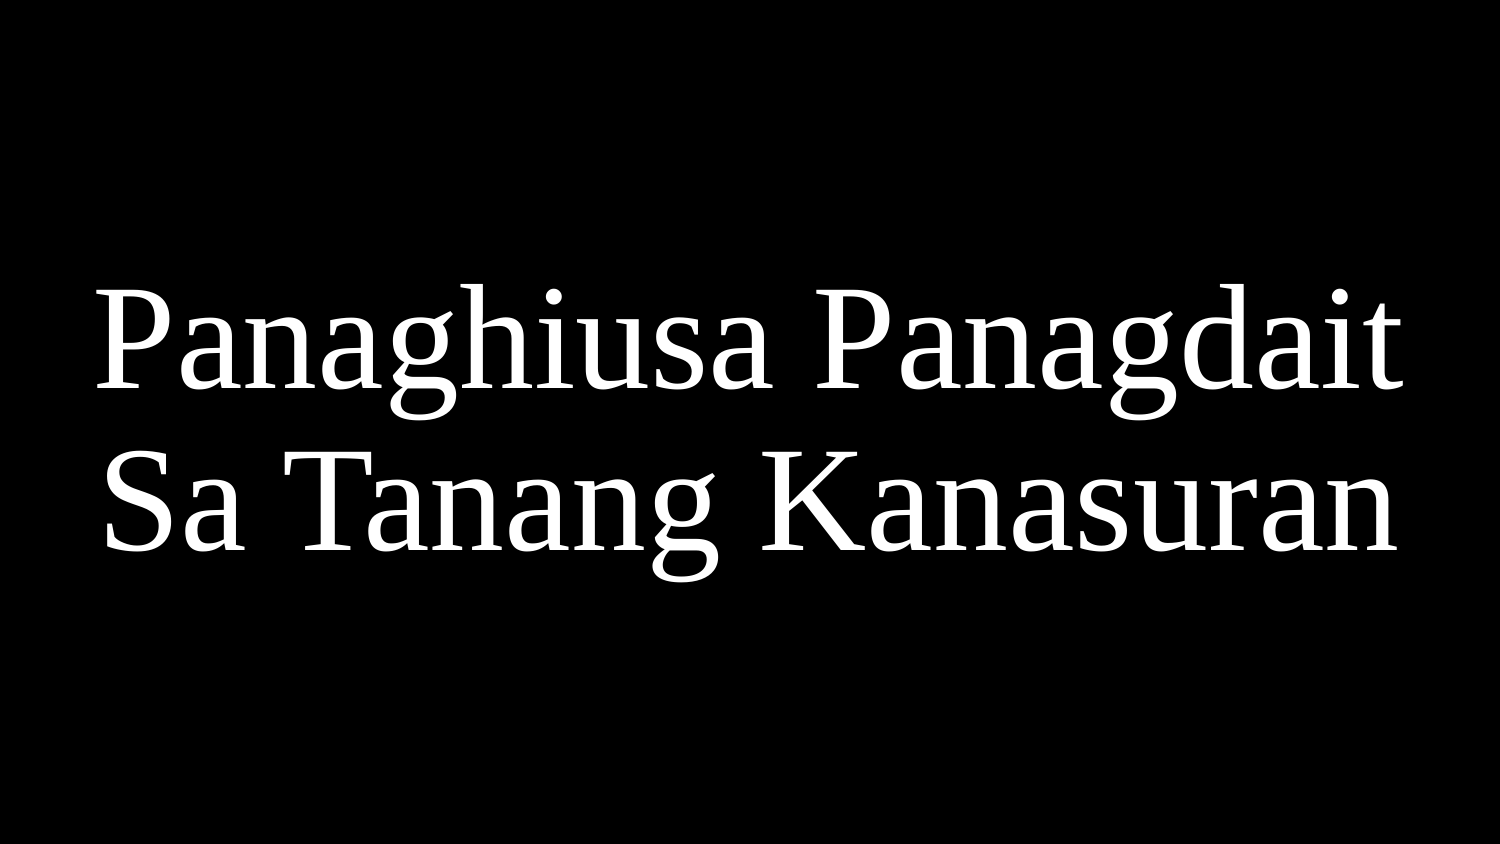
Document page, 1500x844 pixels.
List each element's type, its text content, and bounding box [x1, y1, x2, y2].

title Panaghiusa Panagdait Sa Tanang Kanasuran [19, 17, 1479, 825]
